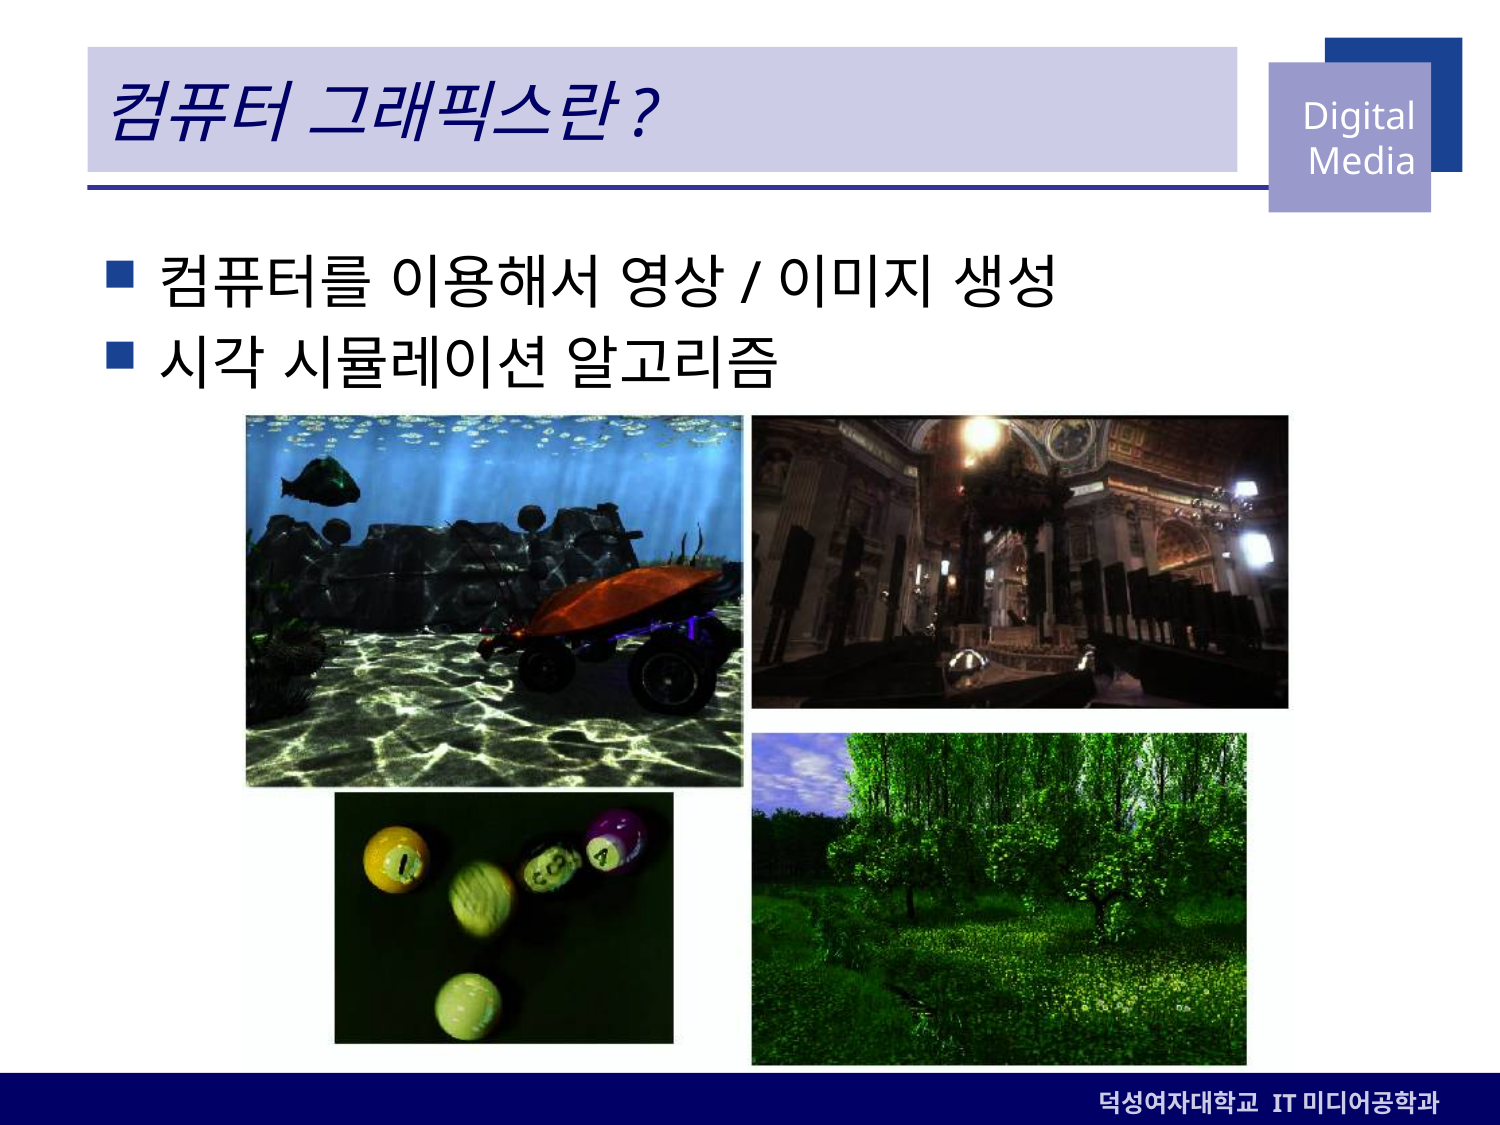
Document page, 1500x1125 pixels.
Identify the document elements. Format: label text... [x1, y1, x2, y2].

list 컴퓨터를 이용해서 영상/이미지 생성 시각 시뮬레이션 알고리즘 [87, 237, 1425, 1013]
picture [241, 410, 1294, 1071]
title 컴퓨터 그래픽스란? [87, 46, 1238, 172]
